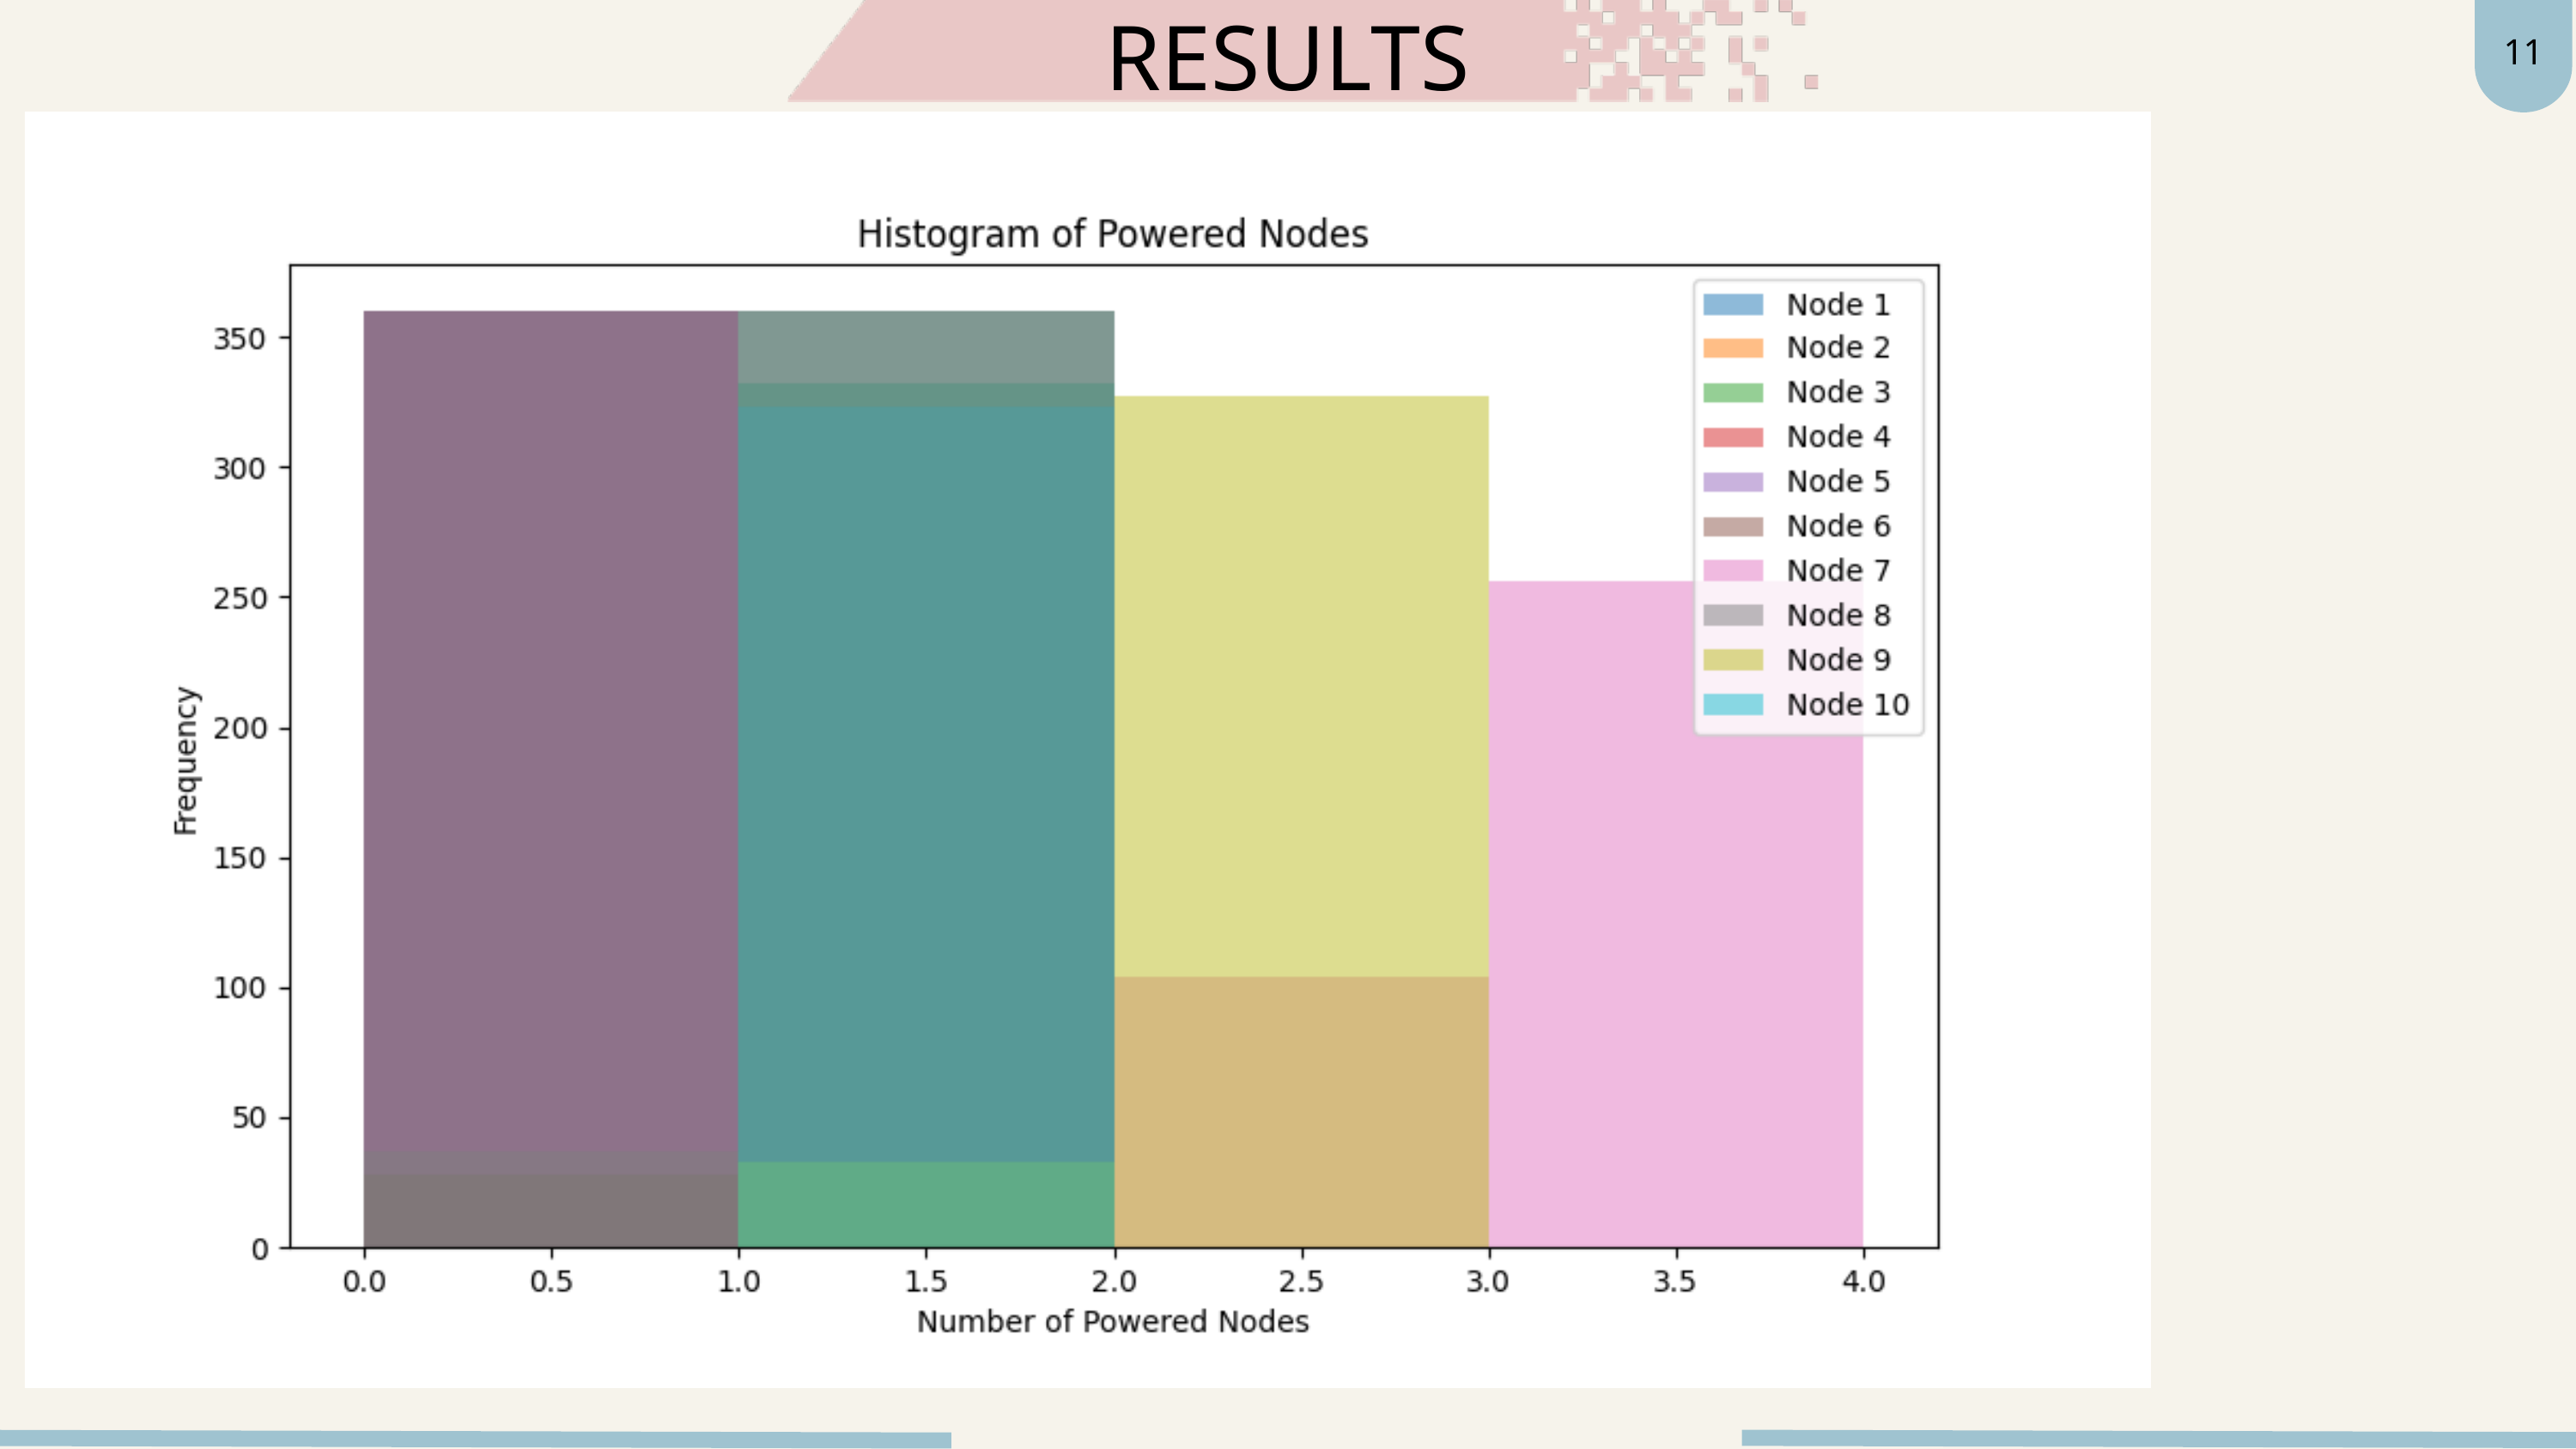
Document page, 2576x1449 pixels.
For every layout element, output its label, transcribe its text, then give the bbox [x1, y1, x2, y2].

text_box ﻿RESULTS [173, 0, 2403, 109]
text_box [2470, 0, 2576, 113]
text_box [24, 112, 2151, 1388]
